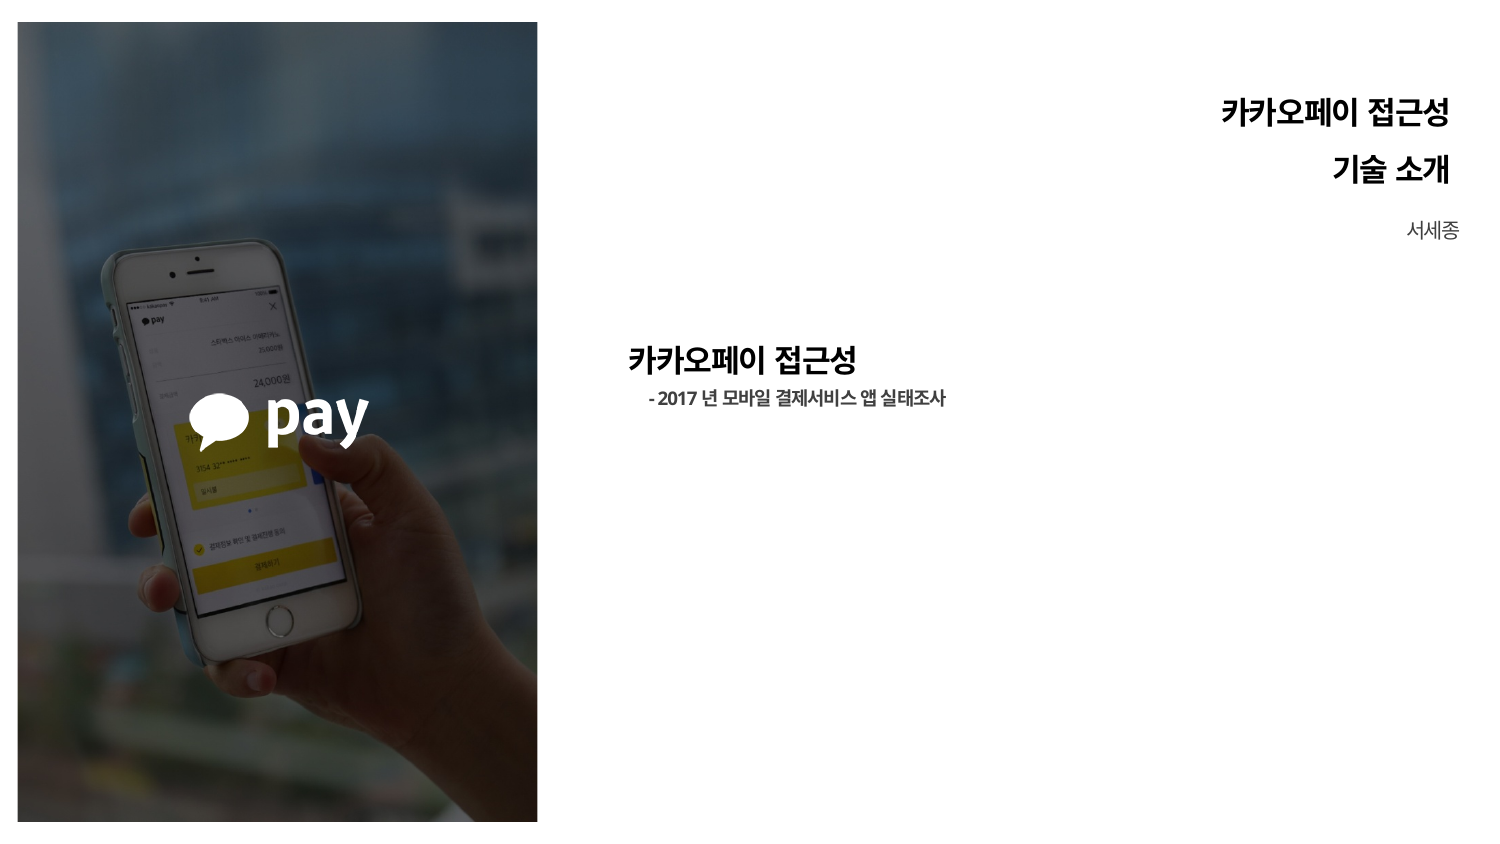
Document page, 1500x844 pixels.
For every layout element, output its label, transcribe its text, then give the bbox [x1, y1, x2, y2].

text_box 카카오페이 접근성 기술 소개 [1206, 67, 1467, 195]
text_box 서세종 [1390, 197, 1476, 250]
text_box - 2017년 모바일 결제서비스 앱 실태조사 [633, 368, 962, 417]
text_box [17, 21, 538, 822]
text_box 카카오페이 접근성 [613, 315, 874, 387]
